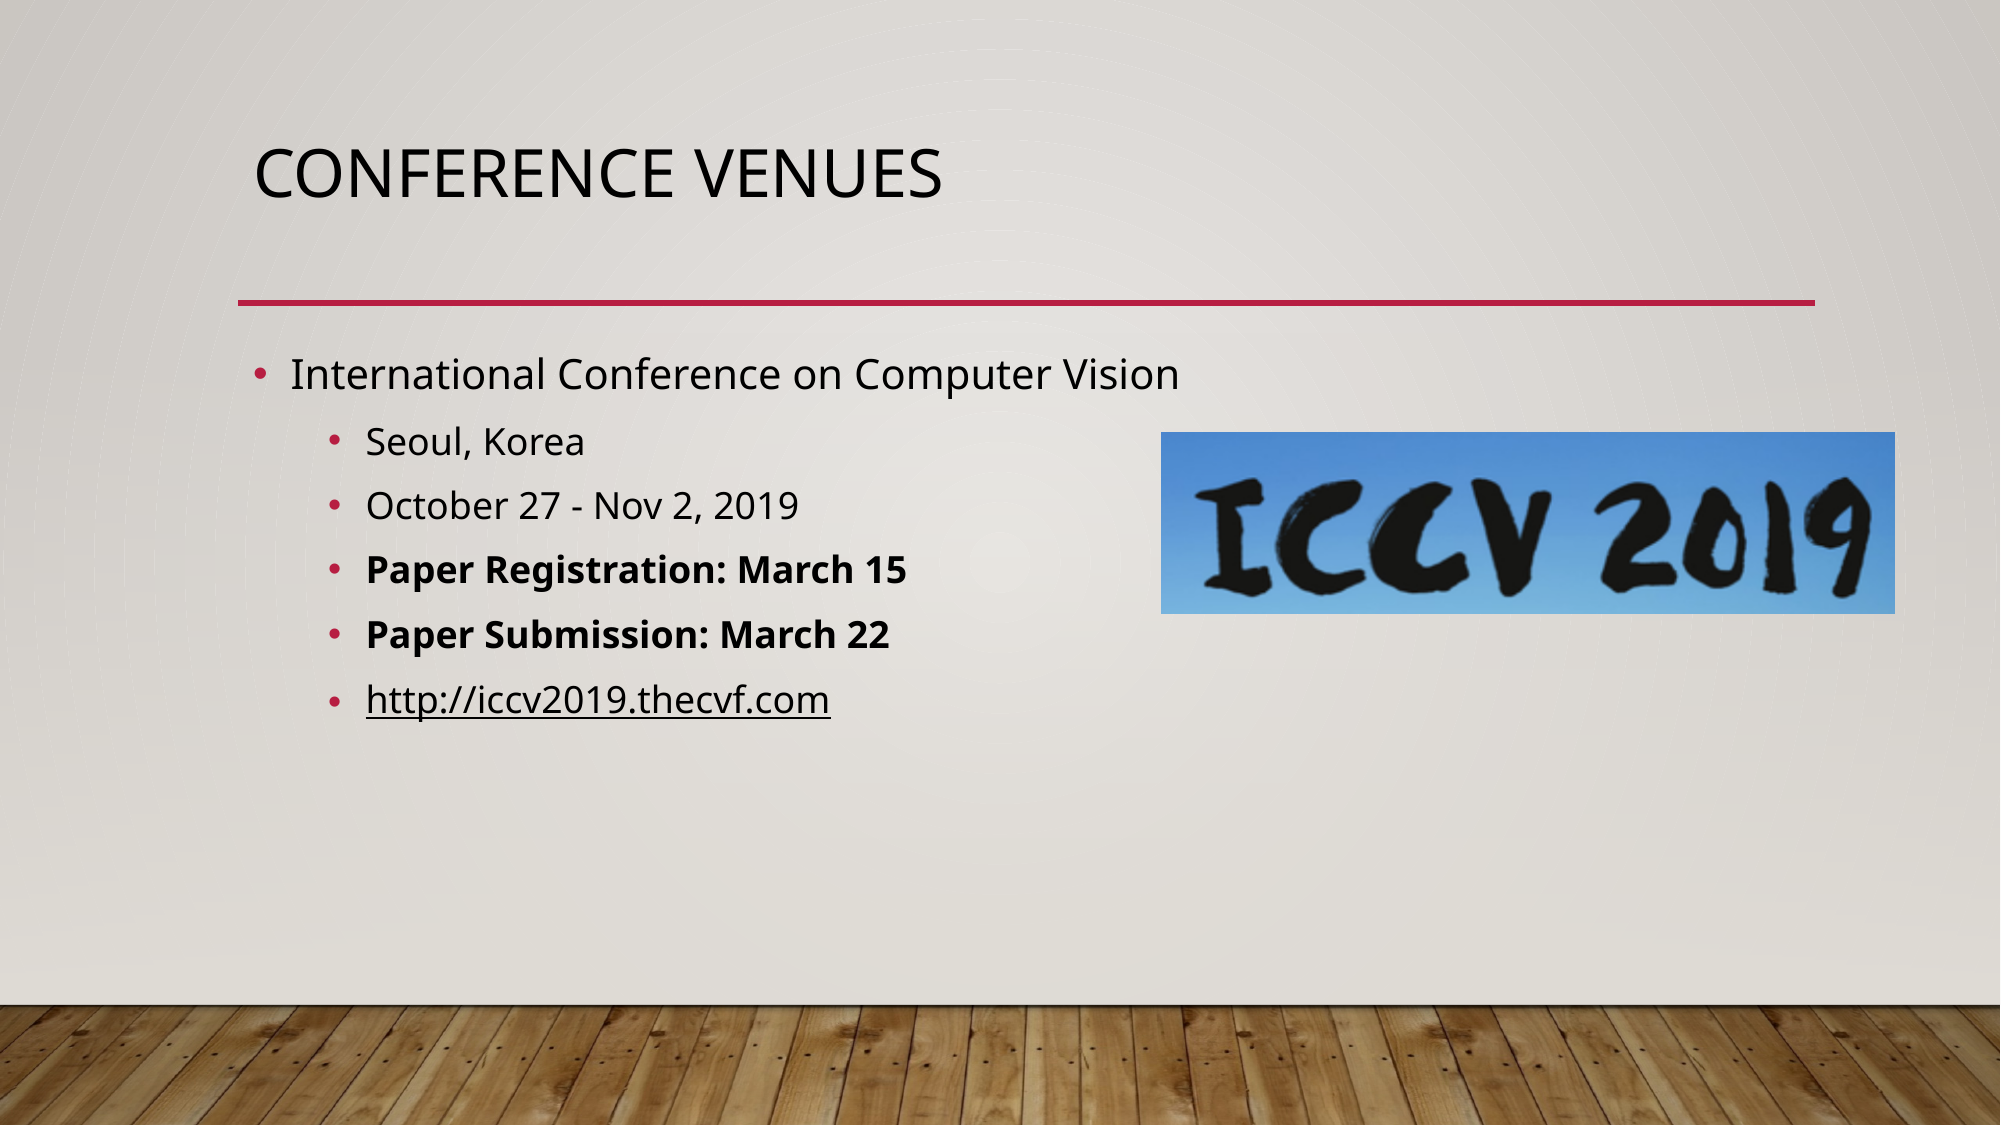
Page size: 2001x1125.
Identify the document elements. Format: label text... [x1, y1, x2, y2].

list International Conference on Computer Vision Seoul, Korea October 27 - Nov 2, 2019 Paper Registration: March 15 Paper Submission: March 22 http://iccv2019.thecvf.com [238, 330, 1814, 897]
picture [0, 1005, 2000, 1125]
title Conference Venues [238, 131, 1814, 305]
picture [1160, 432, 1895, 614]
